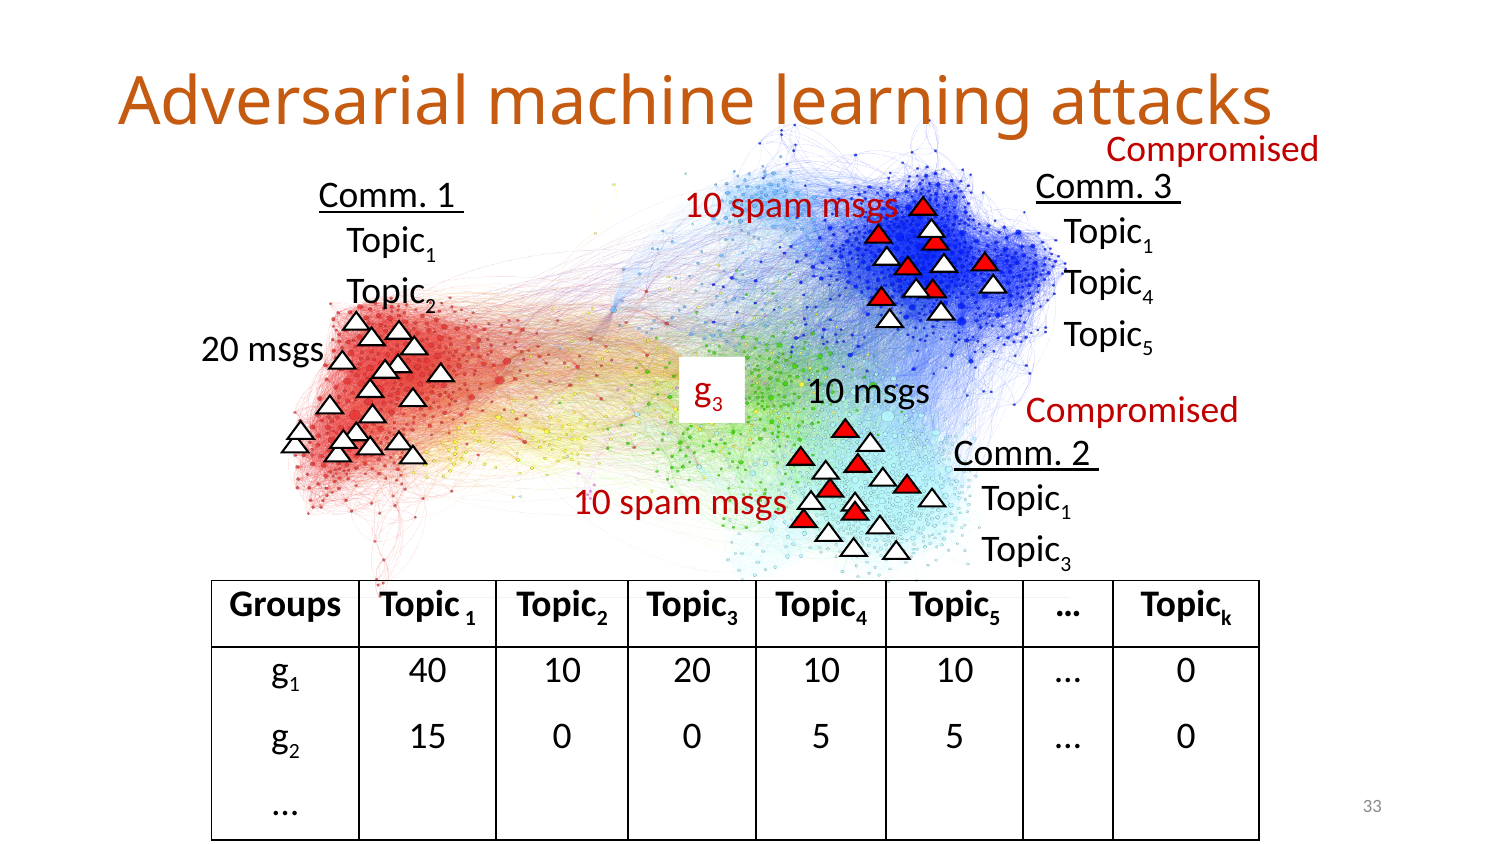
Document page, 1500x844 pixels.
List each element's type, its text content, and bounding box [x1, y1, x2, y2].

table_cell 0 [1114, 648, 1258, 713]
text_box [274, 118, 1225, 598]
table_header Groups [212, 581, 358, 646]
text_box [873, 219, 1007, 328]
table_cell 5 [887, 713, 1022, 779]
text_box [324, 321, 454, 464]
table_cell … [1024, 713, 1112, 779]
table_cell [1114, 779, 1258, 839]
text_box 20 msgs [186, 316, 274, 377]
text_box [281, 311, 412, 455]
table_cell [757, 779, 885, 839]
table_cell 0 [629, 713, 755, 779]
table_cell 5 [757, 713, 885, 779]
table_cell g1 [212, 648, 358, 713]
table_header Topic 1 [360, 598, 495, 646]
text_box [812, 433, 946, 541]
table_header Topic3 [629, 598, 755, 646]
table_cell 15 [360, 713, 495, 779]
table_cell [360, 779, 495, 839]
table_header Topick [1114, 581, 1258, 646]
text_box Adversarial machine learning attacks [103, 44, 1397, 162]
table_cell 10 [887, 648, 1022, 713]
text_box Compromised [1225, 377, 1350, 438]
table_cell 0 [497, 713, 627, 779]
table_cell 10 [757, 648, 885, 713]
table_cell [1024, 779, 1112, 839]
table_header Topic2 [497, 598, 627, 646]
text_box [865, 196, 999, 305]
table_cell 40 [360, 648, 495, 713]
text_box Compromised [1091, 116, 1431, 177]
table_cell [887, 779, 1022, 839]
table_cell [629, 779, 755, 839]
table_header Topic5 [887, 598, 1022, 646]
table_header … [1024, 598, 1112, 646]
table_cell … [1024, 648, 1112, 713]
table_header Topic4 [757, 598, 885, 646]
table_cell … [212, 779, 358, 839]
table_cell 10 [497, 648, 627, 713]
slide_number 33 [1260, 782, 1397, 827]
table_cell 20 [629, 648, 755, 713]
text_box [787, 419, 921, 528]
table_cell 0 [1114, 713, 1258, 779]
table_cell g2 [212, 713, 358, 779]
table_cell [497, 779, 627, 839]
